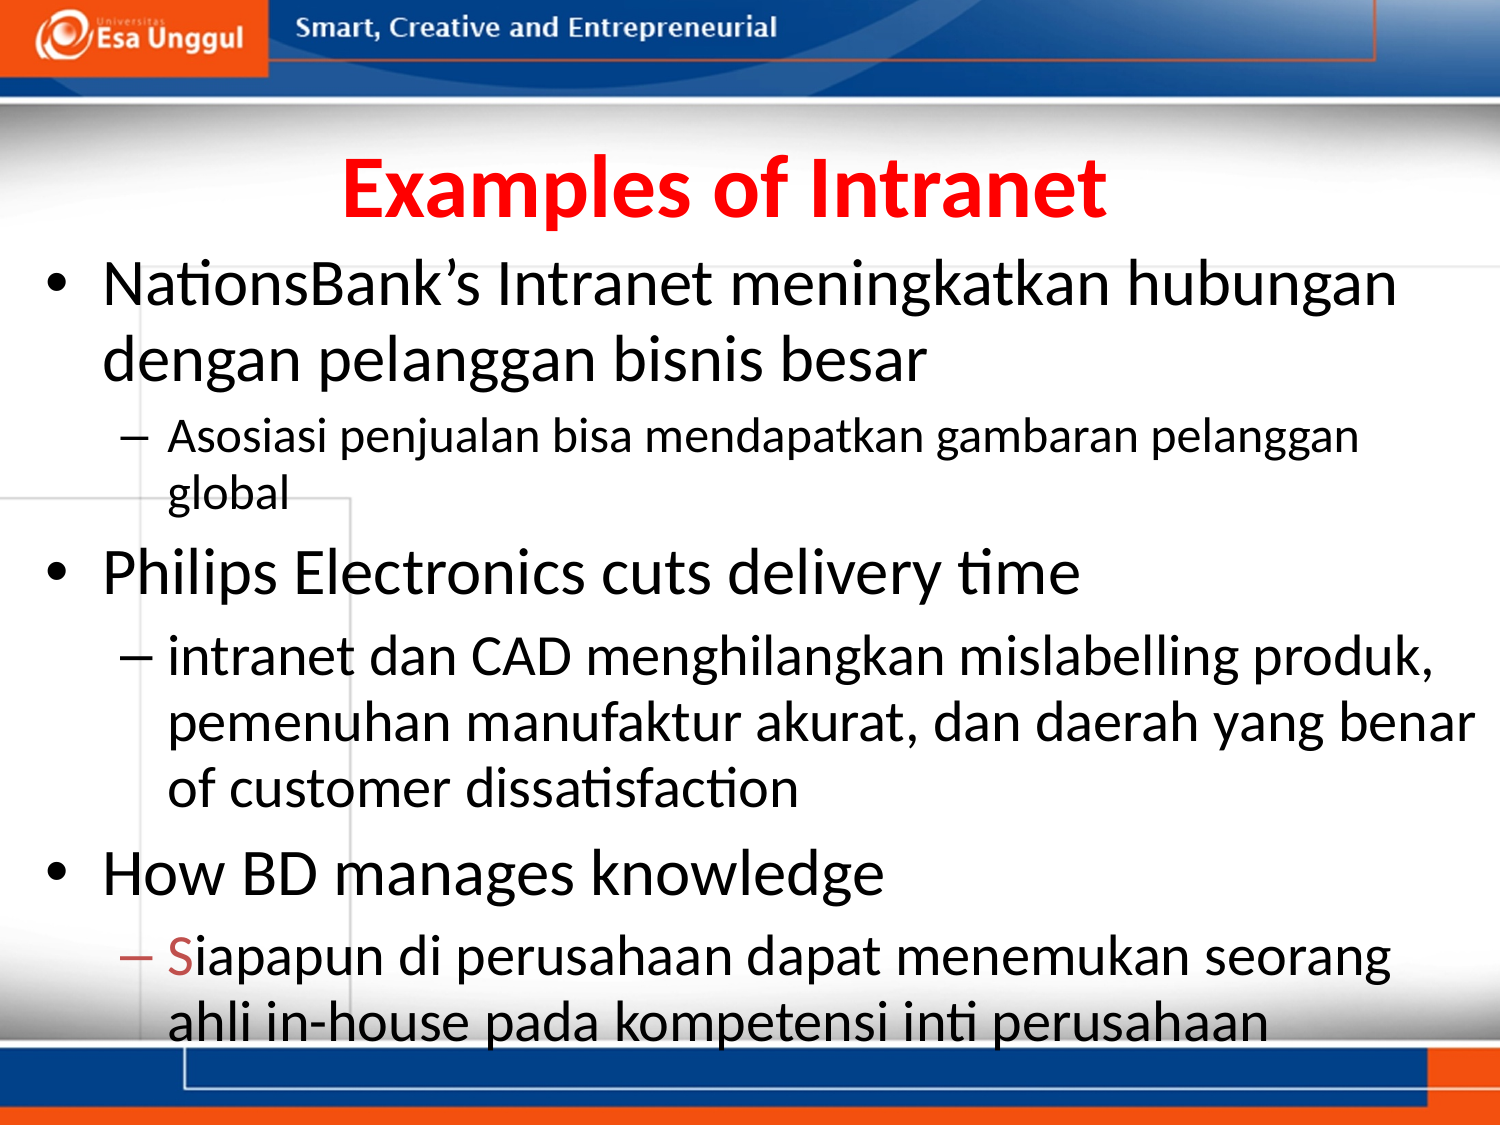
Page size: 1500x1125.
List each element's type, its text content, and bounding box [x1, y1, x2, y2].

picture [0, 0, 1500, 1125]
title Examples of Intranet [87, 87, 1363, 237]
list NationsBank’s Intranet meningkatkan hubungan dengan pelanggan bisnis besar Asosiasi penjualan bisa mendapatkan gambaran pelanggan global Philips Electronics cuts delivery time intranet dan CAD ​​menghilangkan mislabelling produk, pemenuhan manufaktur akurat, dan daerah yang benar of customer dissatisfaction How BD manages knowledge Siapapun di perusahaan dapat menemukan seorang ahli in-house pada kompetensi inti perusahaan [30, 237, 1500, 1032]
